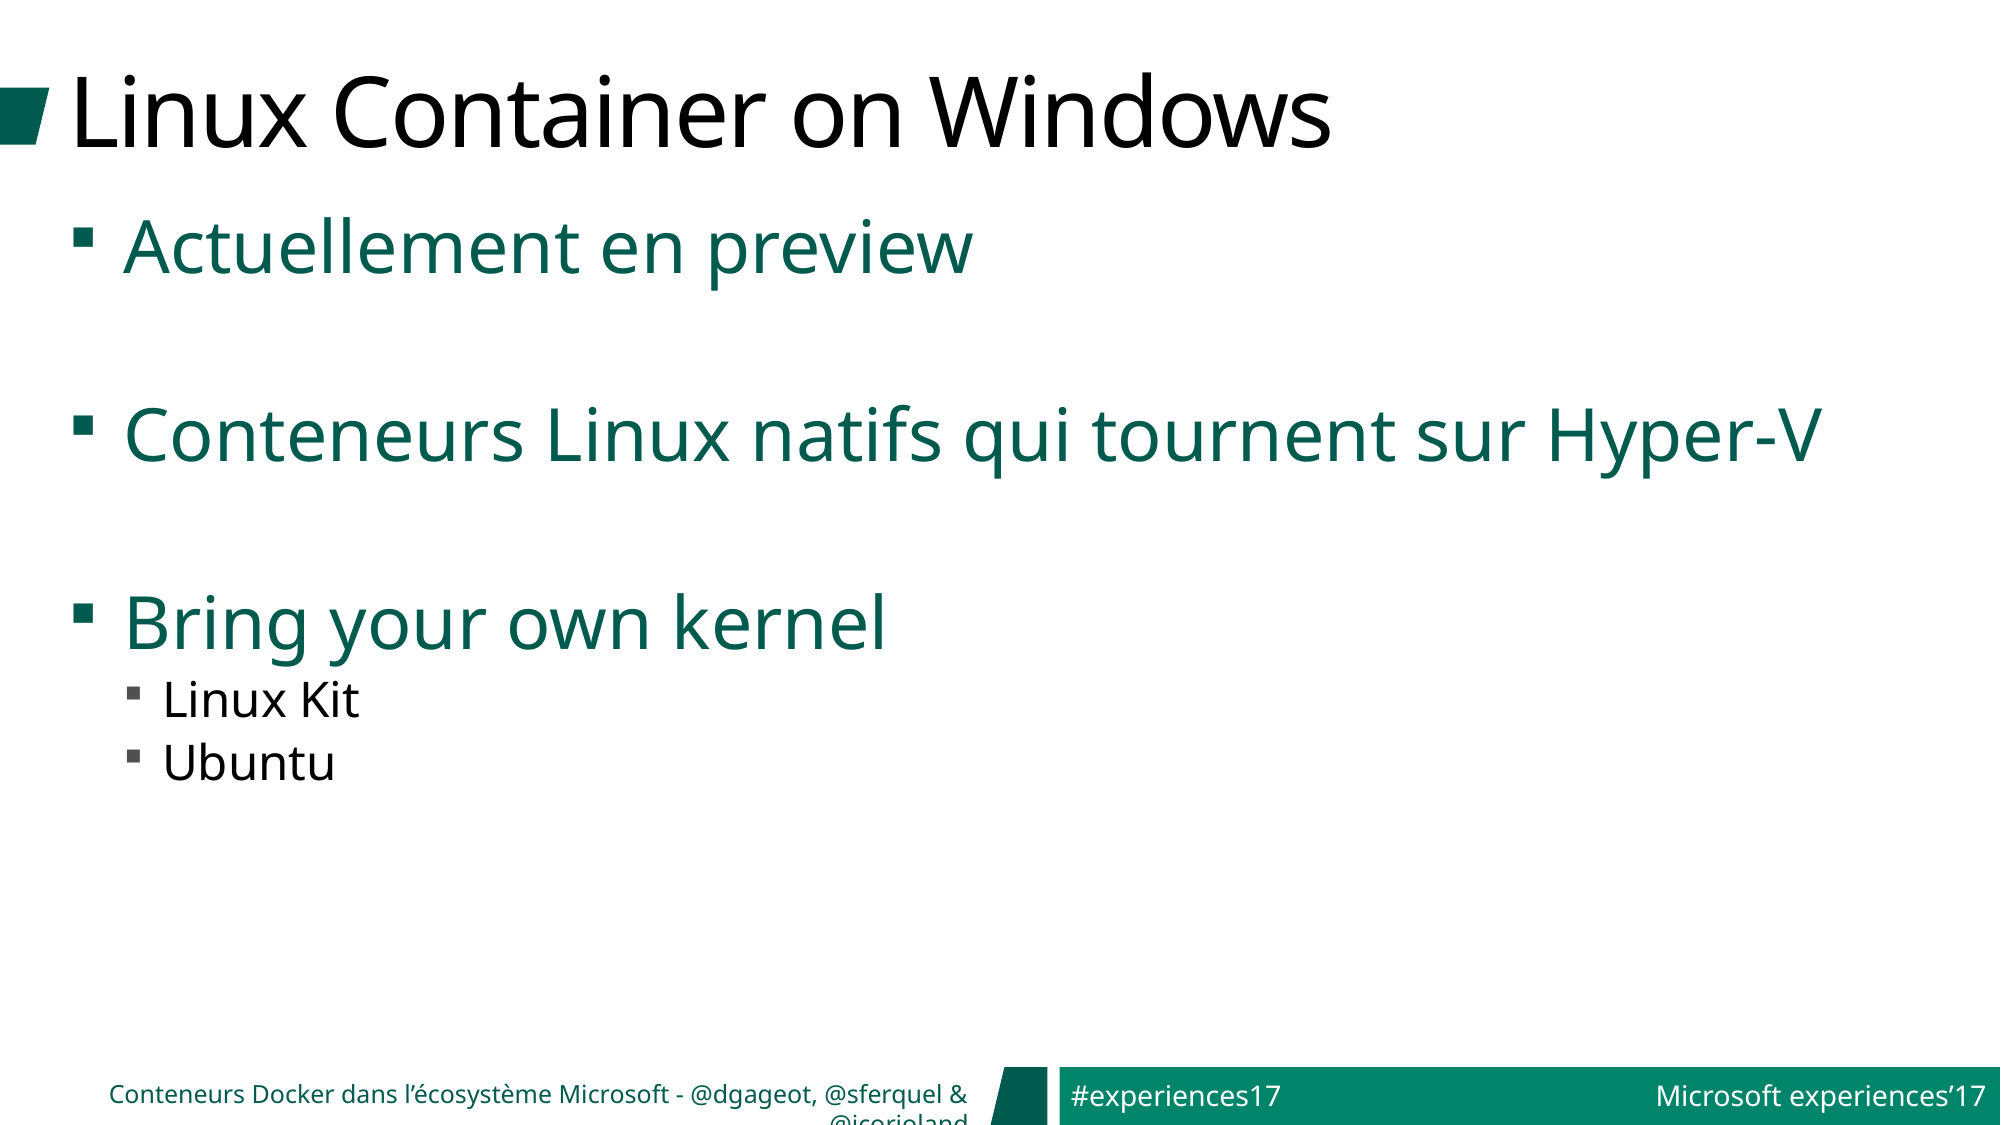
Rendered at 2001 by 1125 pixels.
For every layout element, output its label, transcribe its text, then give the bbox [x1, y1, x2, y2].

list Actuellement en preview Conteneurs Linux natifs qui tournent sur Hyper-V Bring your own kernel Linux Kit Ubuntu [44, 196, 1956, 927]
title Linux Container on Windows [44, 47, 1957, 196]
